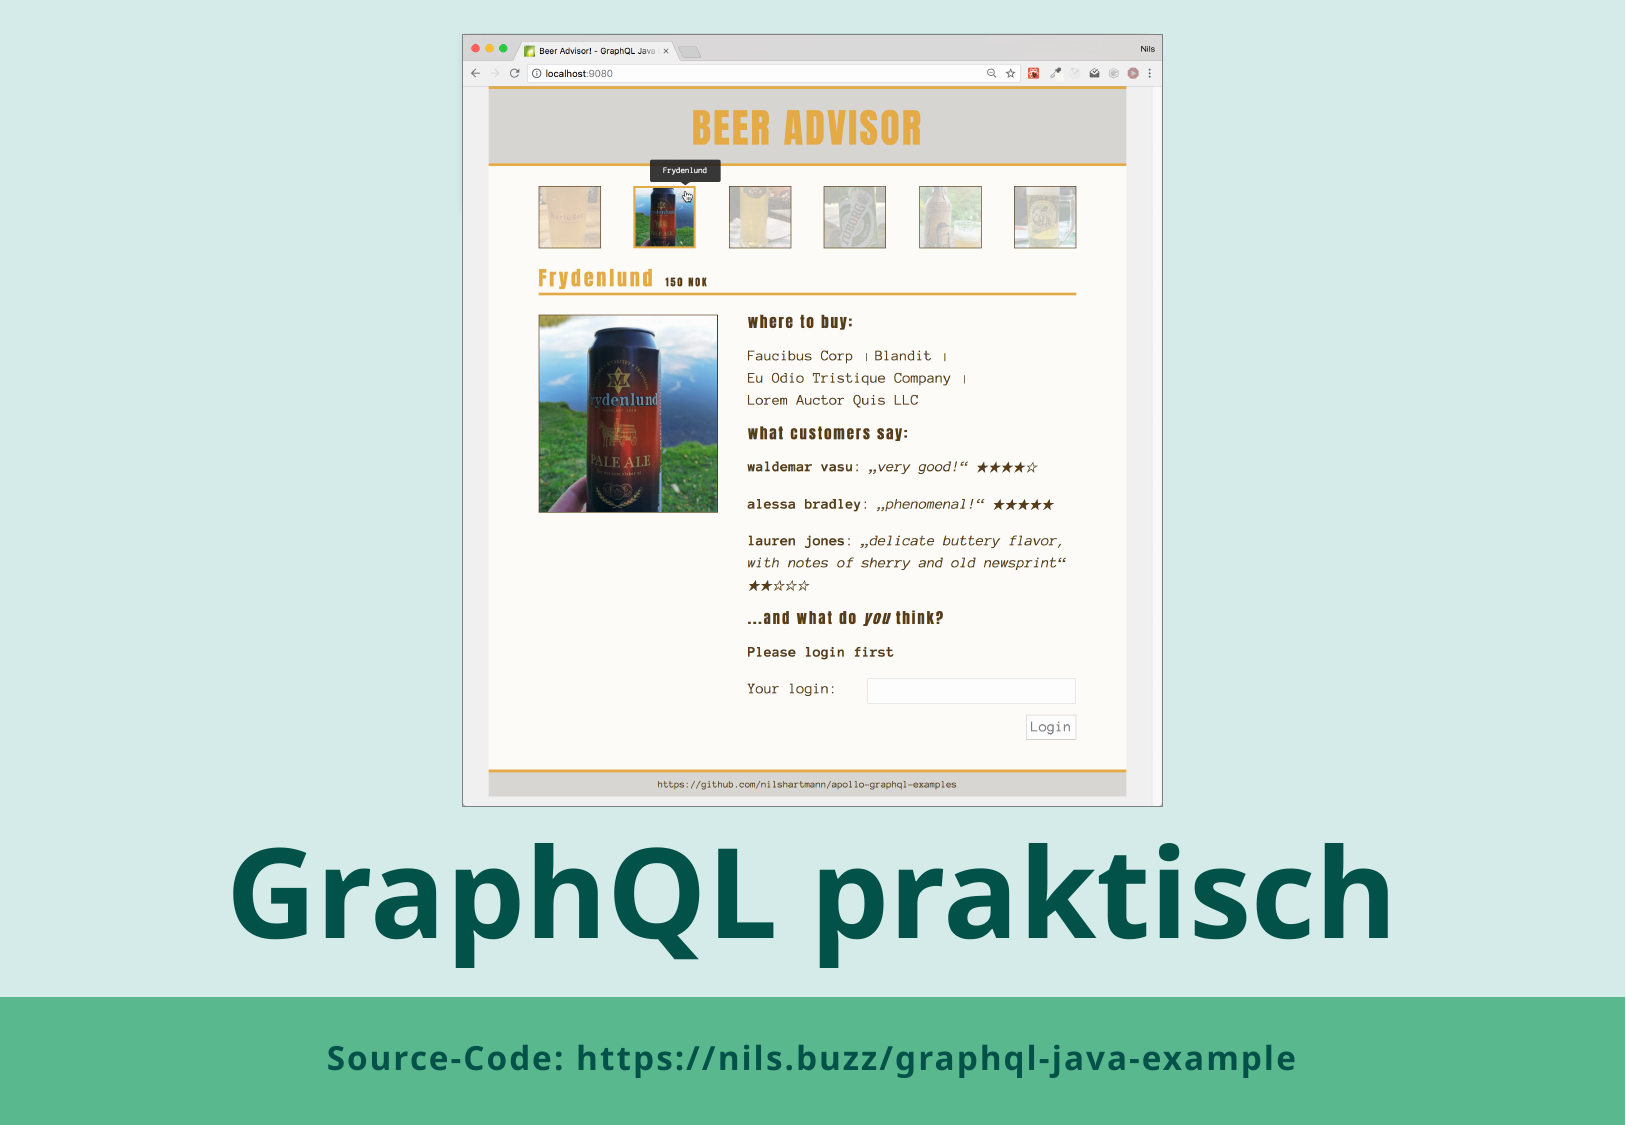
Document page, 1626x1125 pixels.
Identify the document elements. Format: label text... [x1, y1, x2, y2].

text_box GraphQL praktisch [0, 805, 1625, 971]
title Source-Code: https://nils.buzz/graphql-java-example [0, 995, 1625, 1125]
picture [463, 35, 1162, 806]
